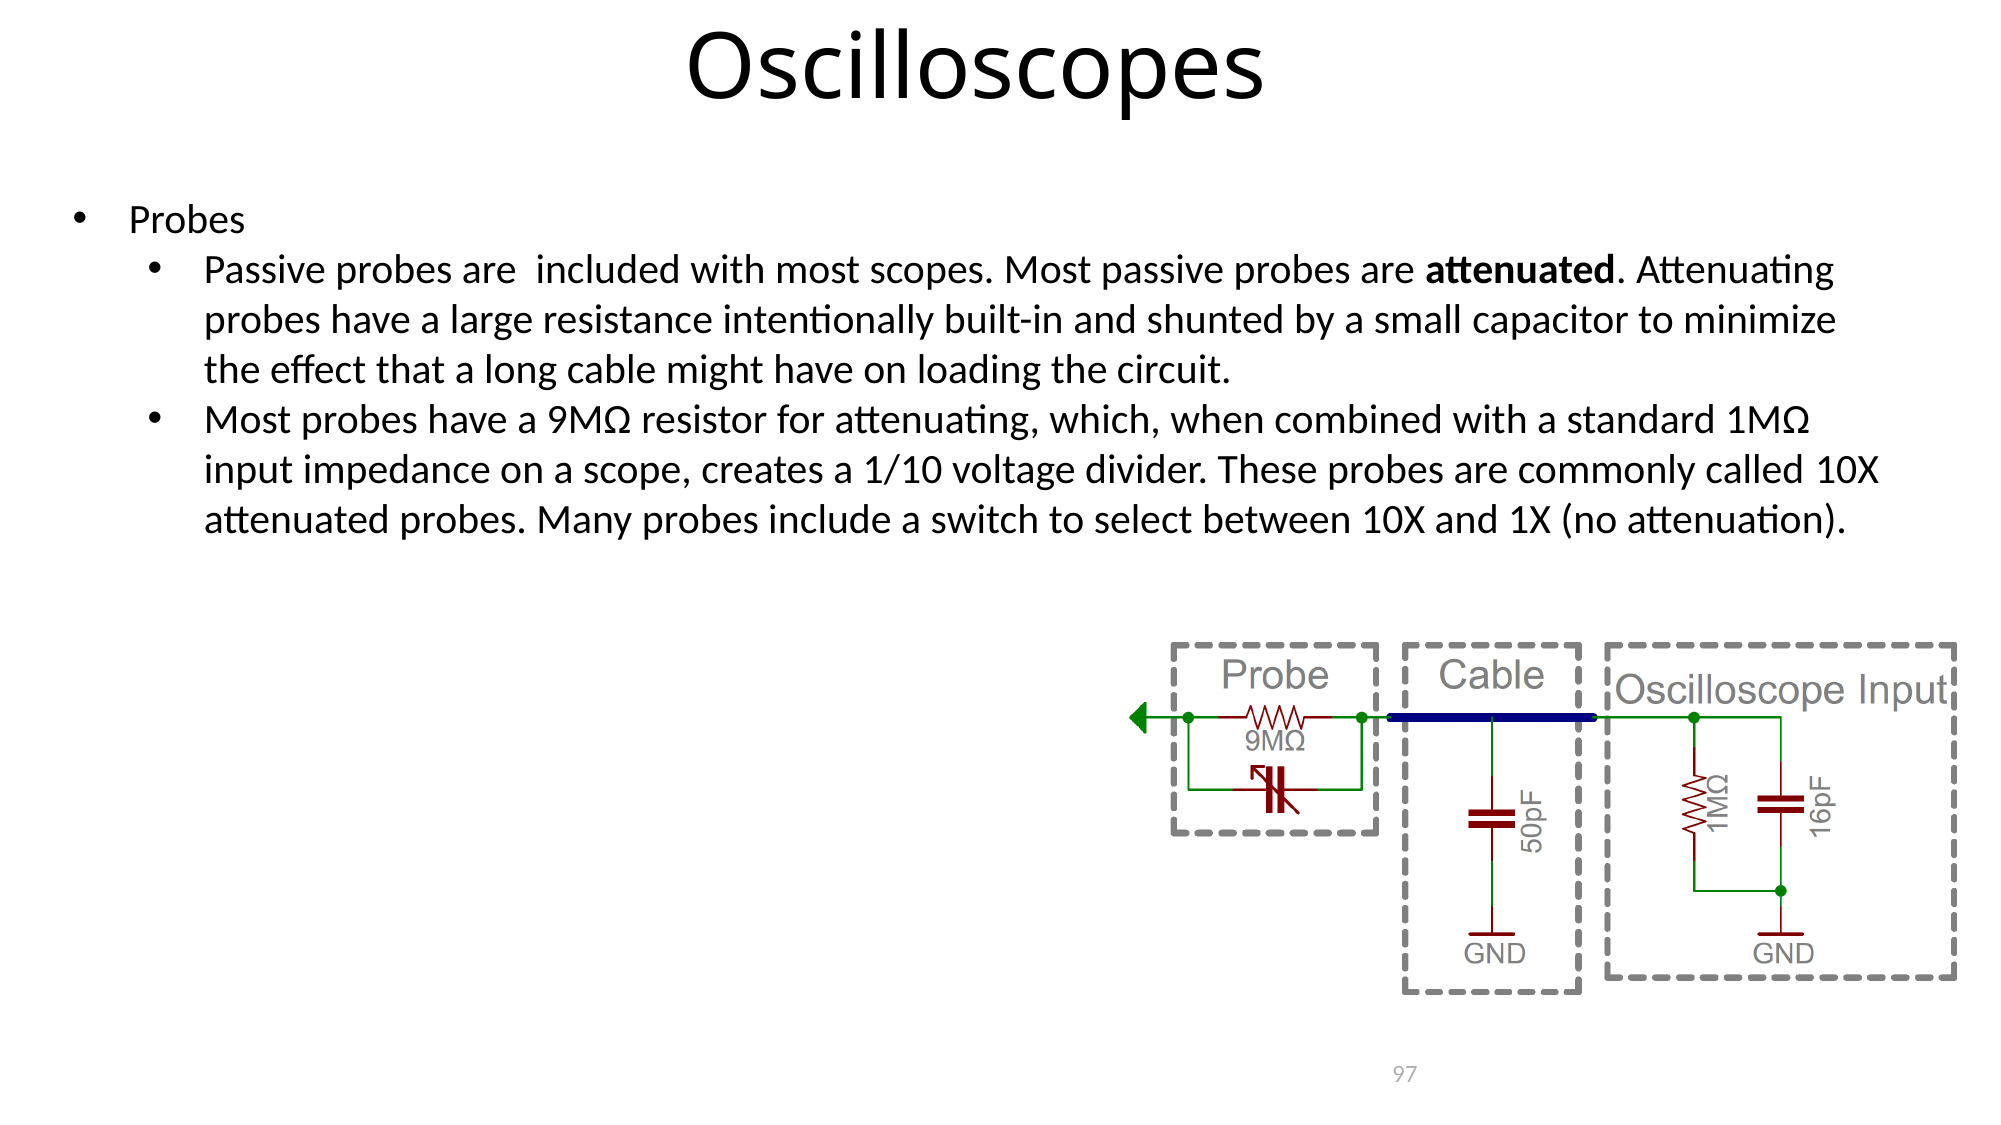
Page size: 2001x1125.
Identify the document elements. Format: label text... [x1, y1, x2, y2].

picture [1129, 642, 1957, 995]
slide_number 97 [1074, 738, 1425, 1125]
text_box Oscilloscopes [30, 0, 1922, 125]
text_box Probes Passive probes are included with most scopes. Most passive probes are attenuated. Attenuating probes have a large resistance intentionally built-in and shunted by a small capacitor to minimize the effect that a long cable might have on loading the circuit. Most probes have a 9MΩ resistor for attenuating, which, when combined with a standard 1MΩ input impedance on a scope, creates a 1/10 voltage divider. These probes are commonly called 10X attenuated probes. Many probes include a switch to select between 10X and 1X (no attenuation). [65, 184, 1891, 1125]
